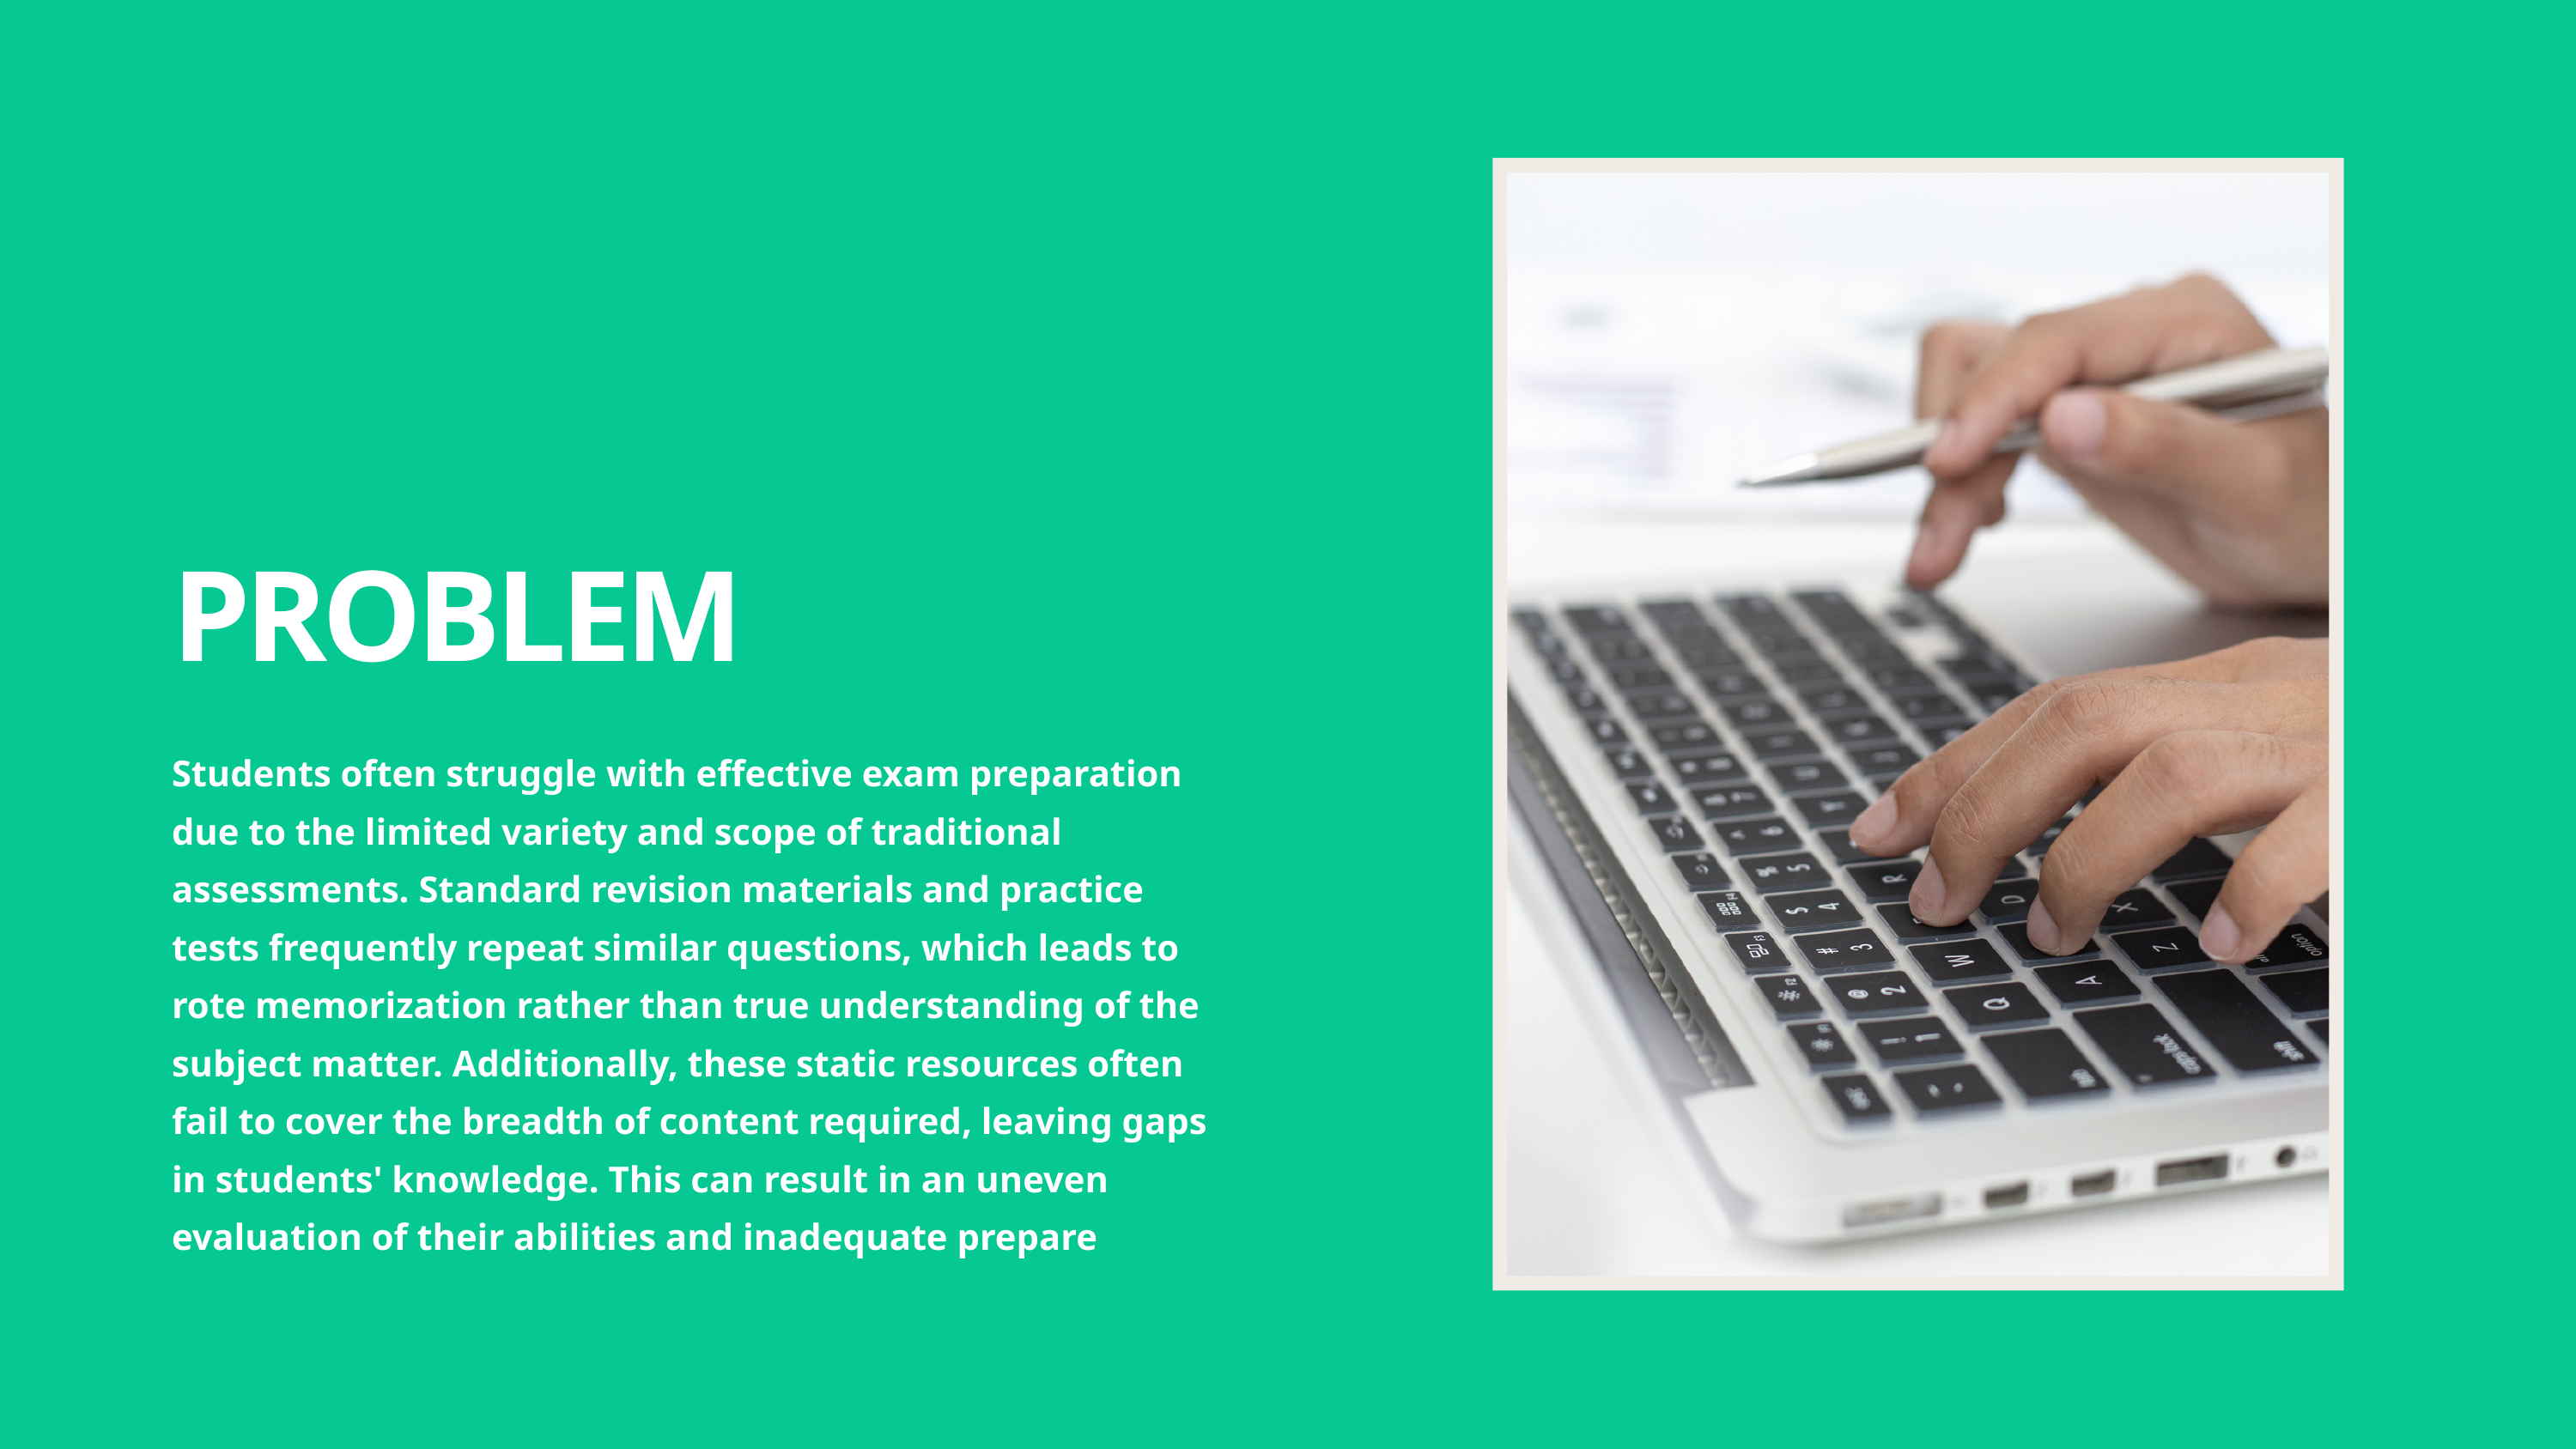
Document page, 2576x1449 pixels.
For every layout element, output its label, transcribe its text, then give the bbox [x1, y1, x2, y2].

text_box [1492, 157, 2344, 1291]
text_box Students often struggle with effective exam preparation due to the limited variety and scope of traditional assessments. Standard revision materials and practice tests frequently repeat similar questions, which leads to rote memorization rather than true understanding of the subject matter. Additionally, these static resources often fail to cover the breadth of content required, leaving gaps in students' knowledge. This can result in an uneven evaluation of their abilities and inadequate prepare 11:10م [171, 736, 1238, 1449]
text_box PROBLEM [171, 543, 1353, 687]
